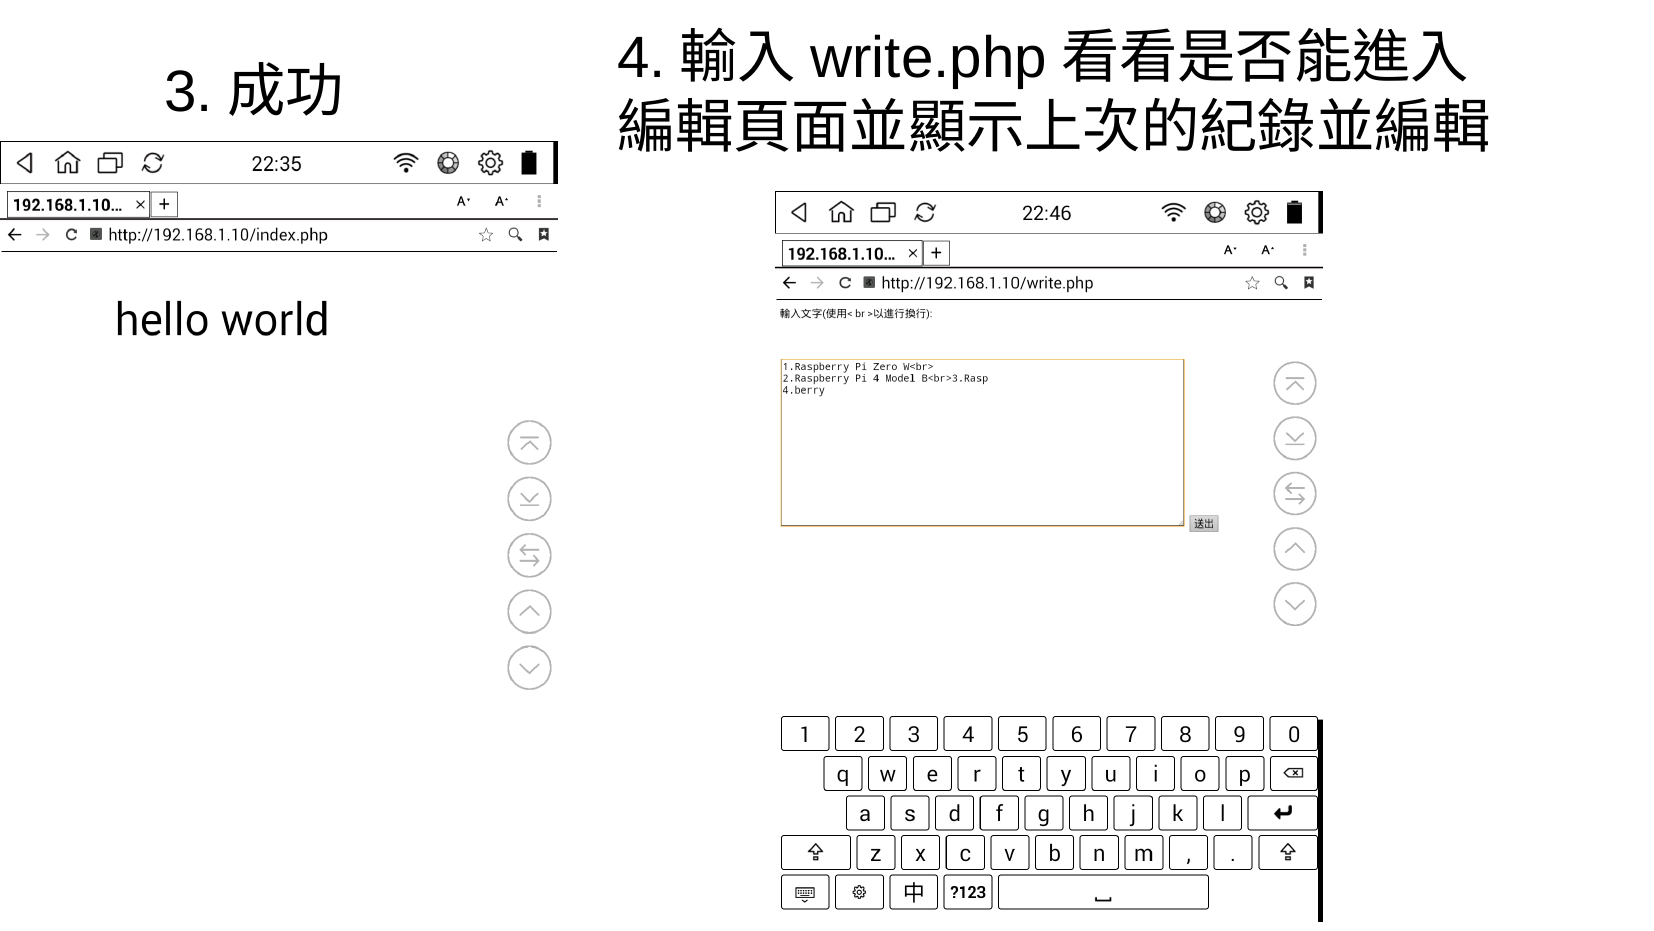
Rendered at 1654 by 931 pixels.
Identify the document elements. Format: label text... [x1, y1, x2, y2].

picture [0, 141, 559, 886]
text_box 4.輸入write.php看看是否能進入編輯頁面並顯示上次的紀錄並編輯 [602, 11, 1512, 196]
text_box 3.成功 [47, 22, 461, 140]
picture [775, 191, 1324, 922]
